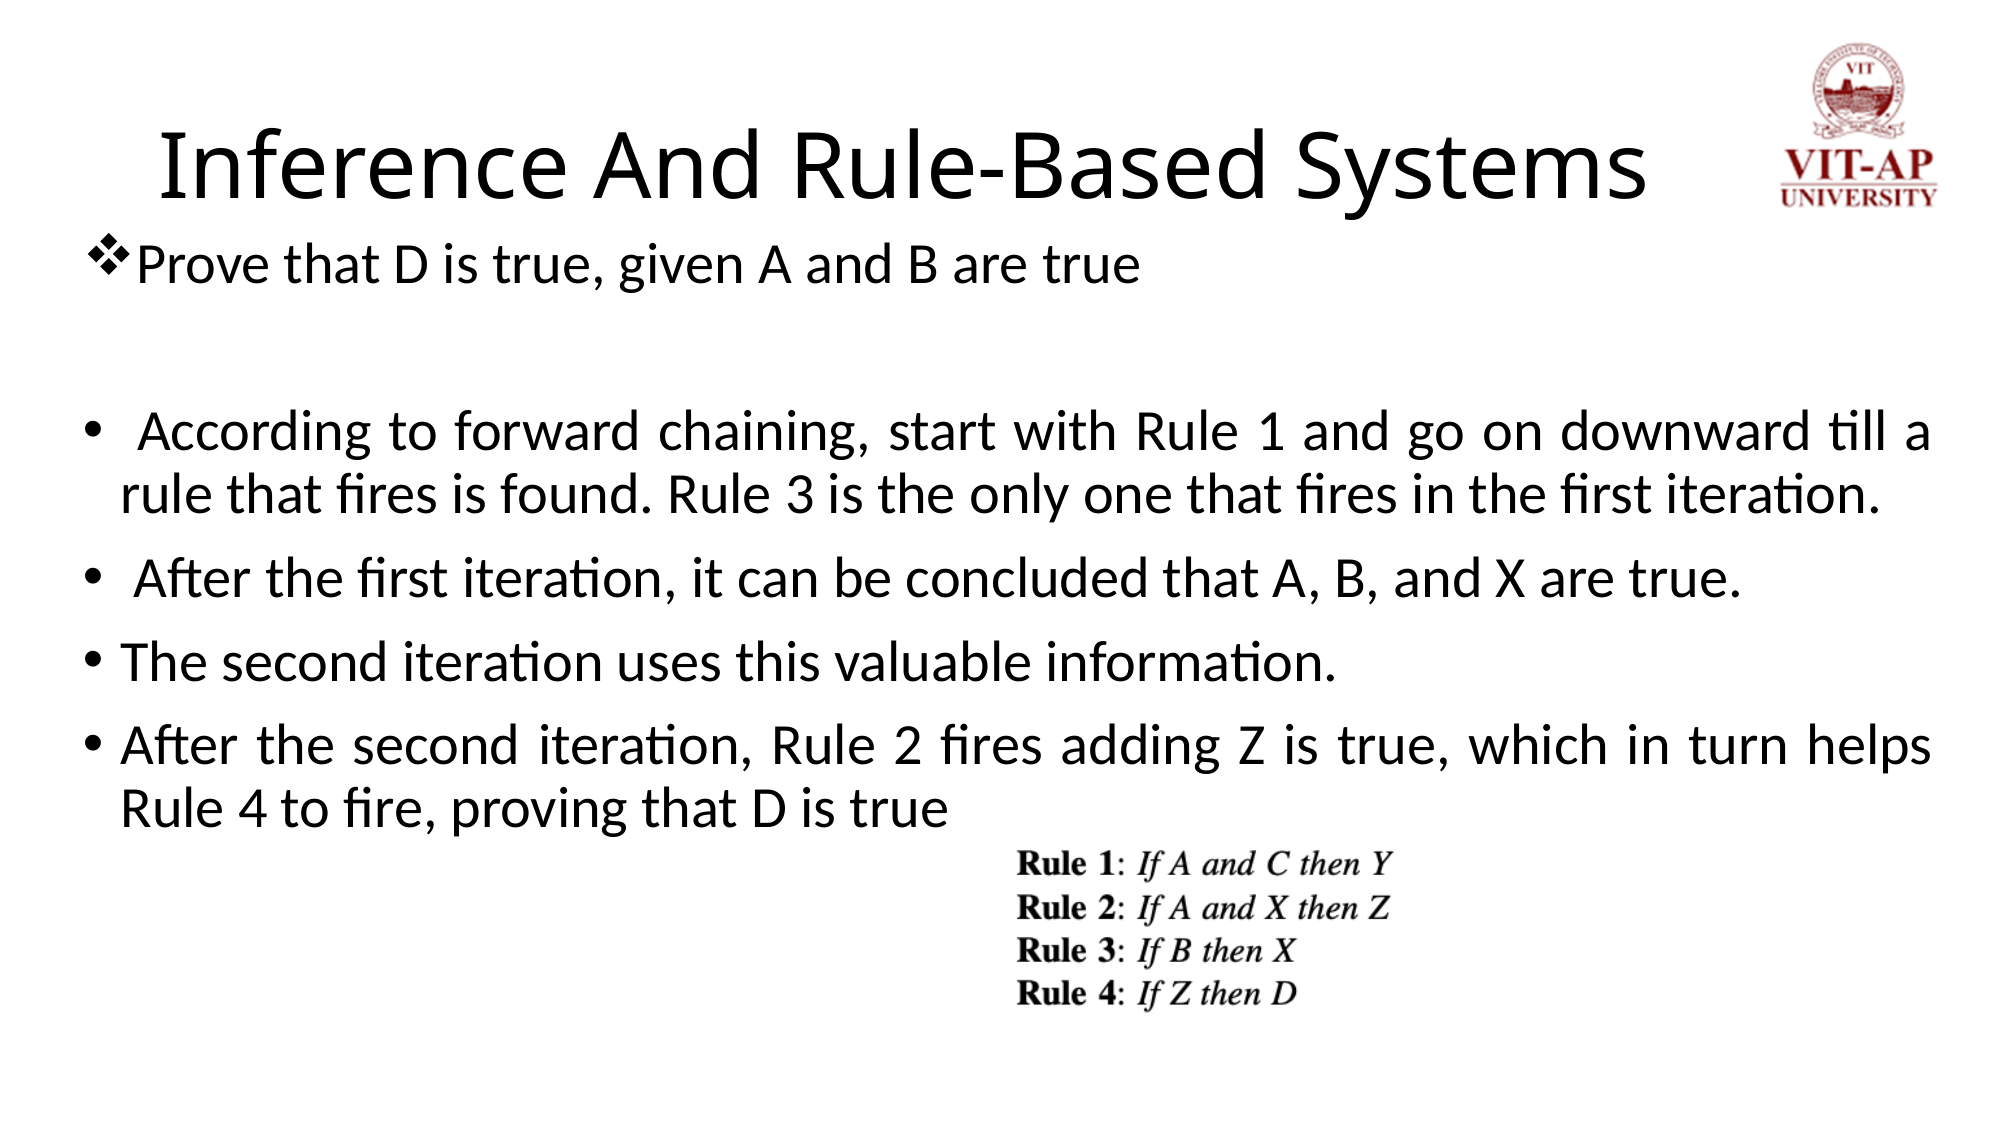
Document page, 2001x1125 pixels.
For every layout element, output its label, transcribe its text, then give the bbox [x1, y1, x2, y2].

picture [999, 827, 1430, 1032]
picture [1723, 0, 1995, 270]
title Inference And Rule-Based Systems [143, 59, 1863, 278]
list Prove that D is true, given A and B are true According to forward chaining, start with Rule 1 and go on downward till a rule that fires is found. Rule 3 is the only one that fires in the first iteration. After the first iteration, it can be concluded that A, B, and X are true. The second iteration uses this valuable information. After the second iteration, Rule 2 fires adding Z is true, which in turn helps Rule 4 to fire, proving that D is true [67, 225, 1949, 1107]
